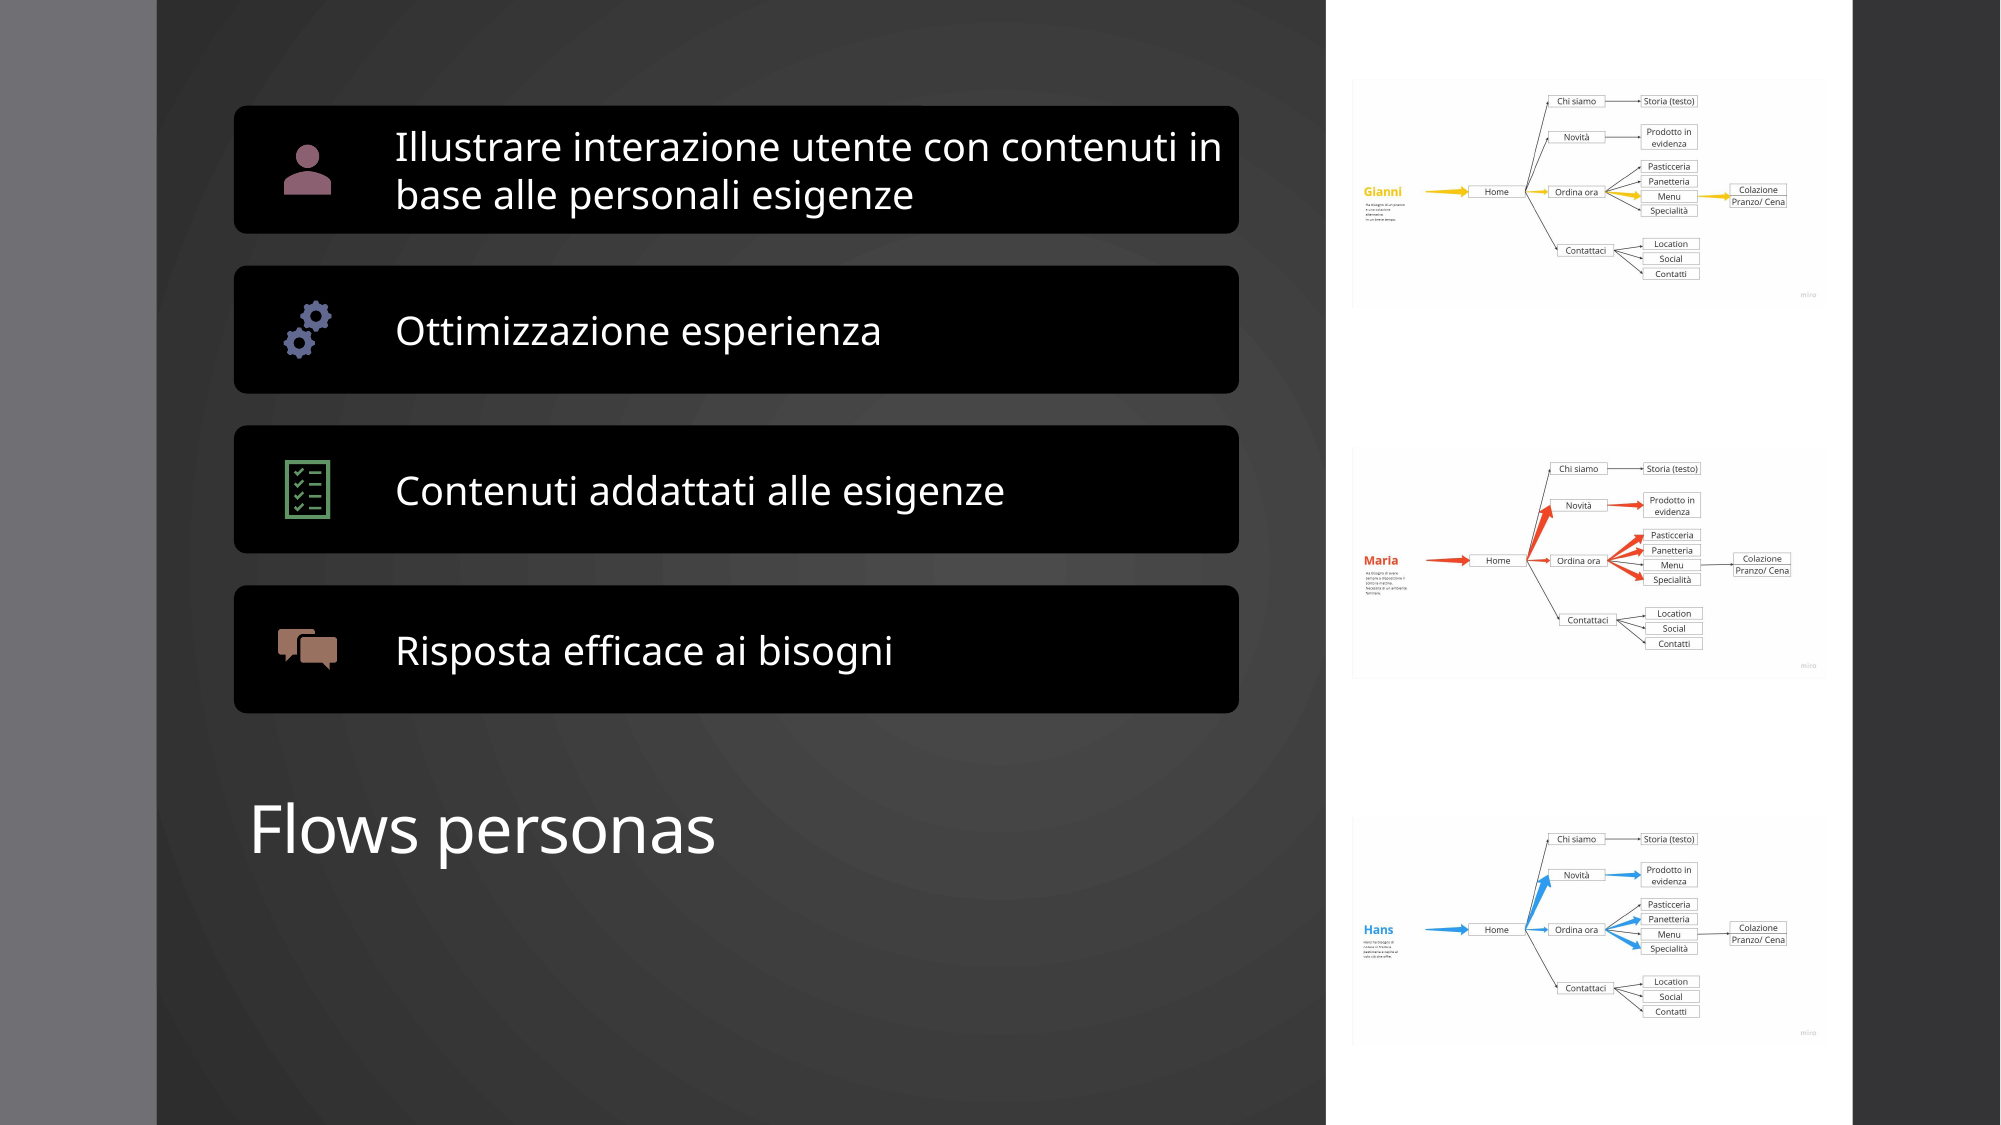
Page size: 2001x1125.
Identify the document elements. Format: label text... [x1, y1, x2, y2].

text_box [0, 0, 156, 1125]
picture [1352, 446, 1827, 679]
picture [1352, 816, 1827, 1047]
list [233, 105, 1240, 714]
picture [1352, 78, 1827, 309]
title Flows personas [233, 788, 1237, 1090]
text_box [156, 0, 1325, 1125]
text_box [1325, 0, 1854, 1125]
